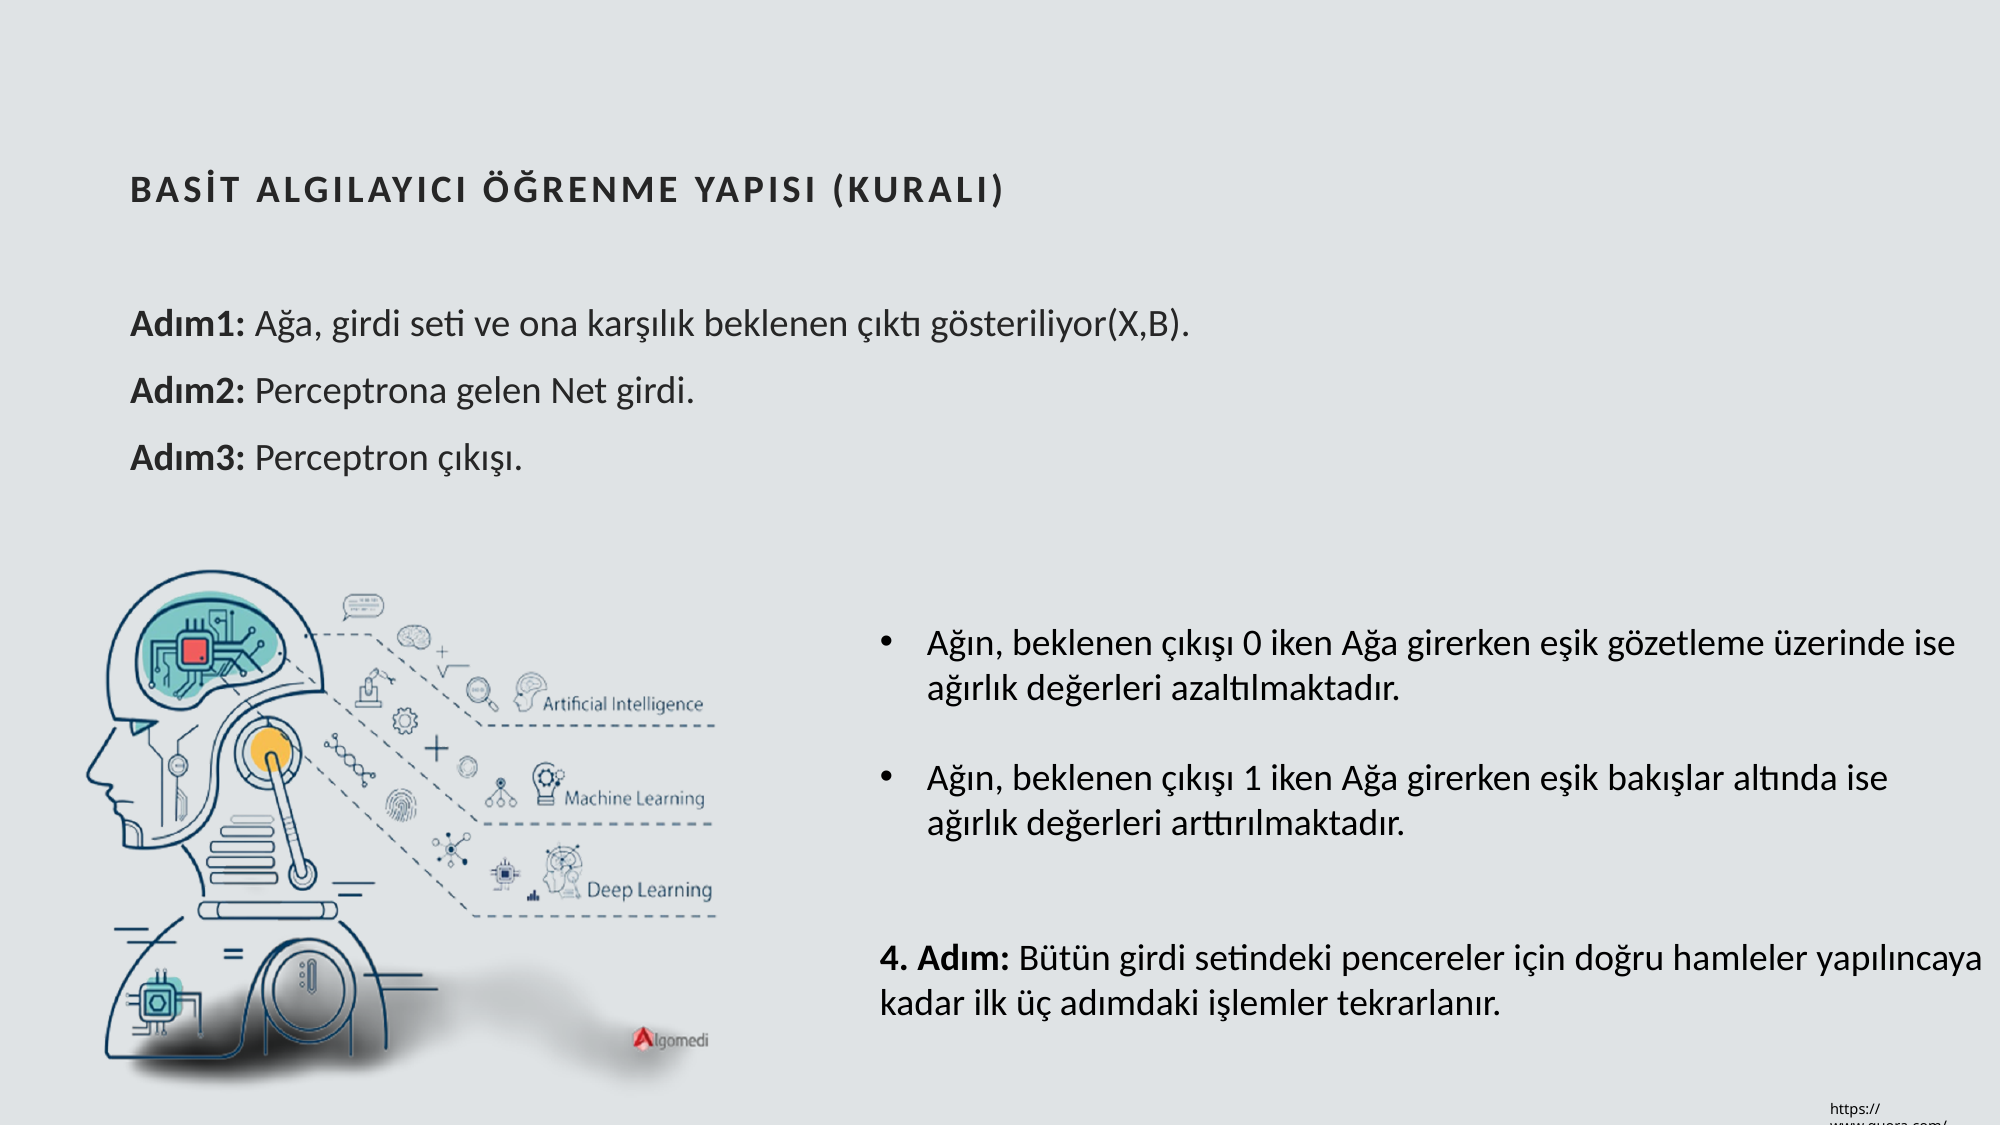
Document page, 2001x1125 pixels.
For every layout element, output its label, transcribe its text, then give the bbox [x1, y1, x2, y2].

text_box https://www.quora.com/ [1815, 1092, 2000, 1125]
list Basit Algılayıcı Öğrenme Yapısı (Kuralı) Adım1: Ağa, girdi seti ve ona karşılık beklenen çıktı gösteriliyor(X,B). Adım2: Perceptrona gelen Net girdi. Adım3: Perceptron çıkışı. [115, 89, 1213, 493]
text_box Ağın, beklenen çıkışı 0 iken Ağa girerken eşik gözetleme üzerinde ise ağırlık değerleri azaltılmaktadır. Ağın, beklenen çıkışı 1 iken Ağa girerken eşik bakışlar altında ise ağırlık değerleri arttırılmaktadır. 4. Adım: Bütün girdi setindeki pencereler için doğru hamleler yapılıncaya kadar ilk üç adımdaki işlemler tekrarlanır. [865, 610, 2000, 1031]
picture [0, 521, 770, 1109]
